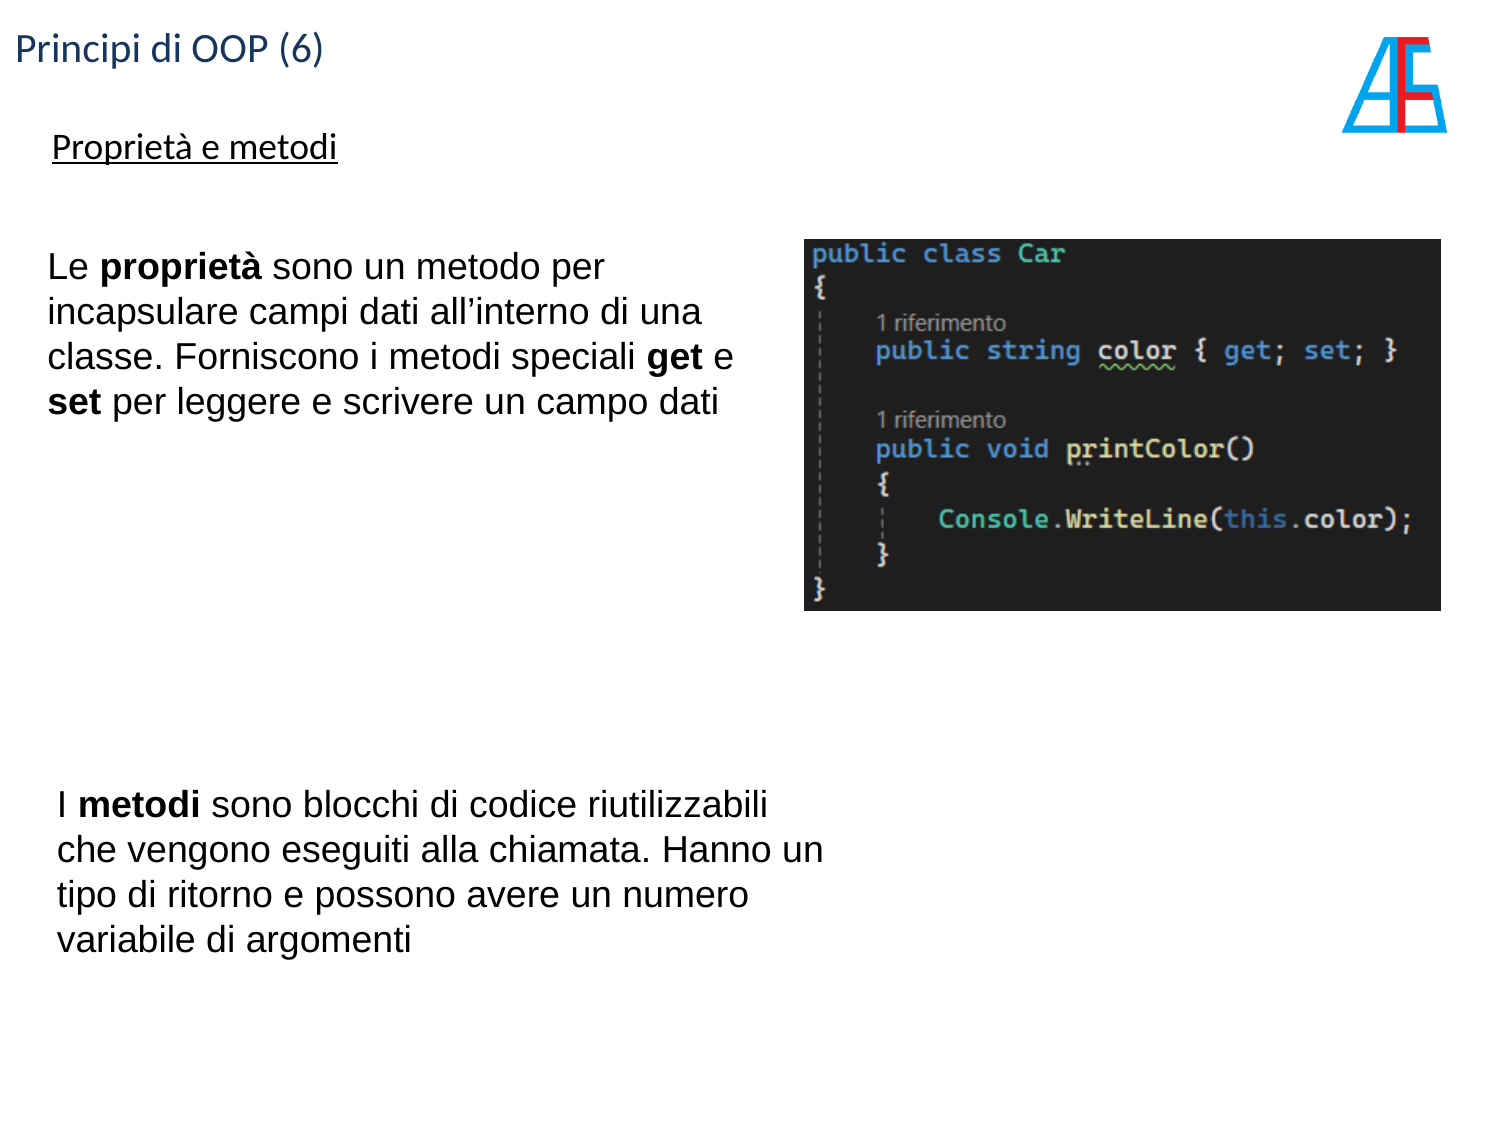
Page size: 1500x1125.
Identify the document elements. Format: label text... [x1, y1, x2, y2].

text_box I metodi sono blocchi di codice riutilizzabili che vengono eseguiti alla chiamata. Hanno un tipo di ritorno e possono avere un numero variabile di argomenti [41, 765, 852, 976]
text_box Proprietà e metodi [36, 114, 407, 175]
text_box Le proprietà sono un metodo per incapsulare campi dati all’interno di una classe. Forniscono i metodi speciali get e set per leggere e scrivere un campo dati [32, 227, 750, 438]
text_box Principi di OOP (6) [0, 0, 395, 97]
picture [1338, 25, 1450, 158]
picture [803, 238, 1441, 612]
